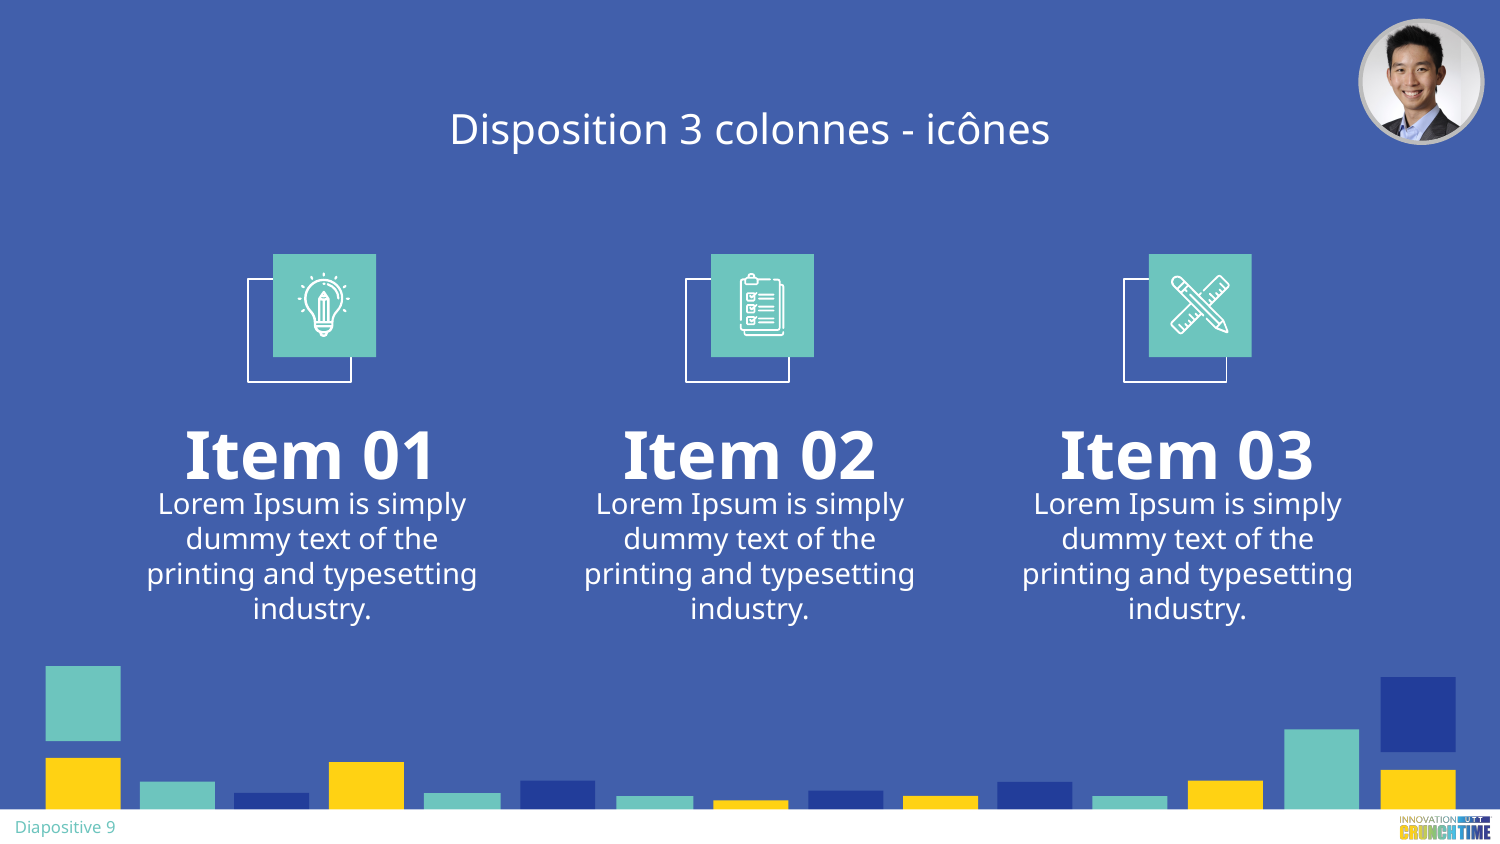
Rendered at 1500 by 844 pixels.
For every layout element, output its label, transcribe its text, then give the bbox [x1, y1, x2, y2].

text_box [711, 254, 814, 358]
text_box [297, 272, 351, 338]
text_box [248, 279, 352, 383]
subtitle Item 03 [992, 421, 1384, 470]
text_box [1358, 18, 1485, 145]
text_box [1170, 274, 1230, 335]
text_box [1123, 279, 1227, 383]
subtitle Item 01 [116, 421, 508, 470]
subtitle Item 02 [554, 421, 946, 470]
subtitle Lorem Ipsum is simply dummy text of the printing and typesetting industry. [554, 470, 946, 649]
subtitle Lorem Ipsum is simply dummy text of the printing and typesetting industry. [116, 470, 508, 649]
text_box [273, 254, 377, 358]
picture [1399, 816, 1493, 840]
text_box [1148, 254, 1252, 358]
text_box [686, 279, 789, 383]
subtitle Lorem Ipsum is simply dummy text of the printing and typesetting industry. [992, 470, 1384, 649]
title Disposition 3 colonnes - icônes [116, 88, 1384, 167]
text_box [739, 272, 785, 337]
